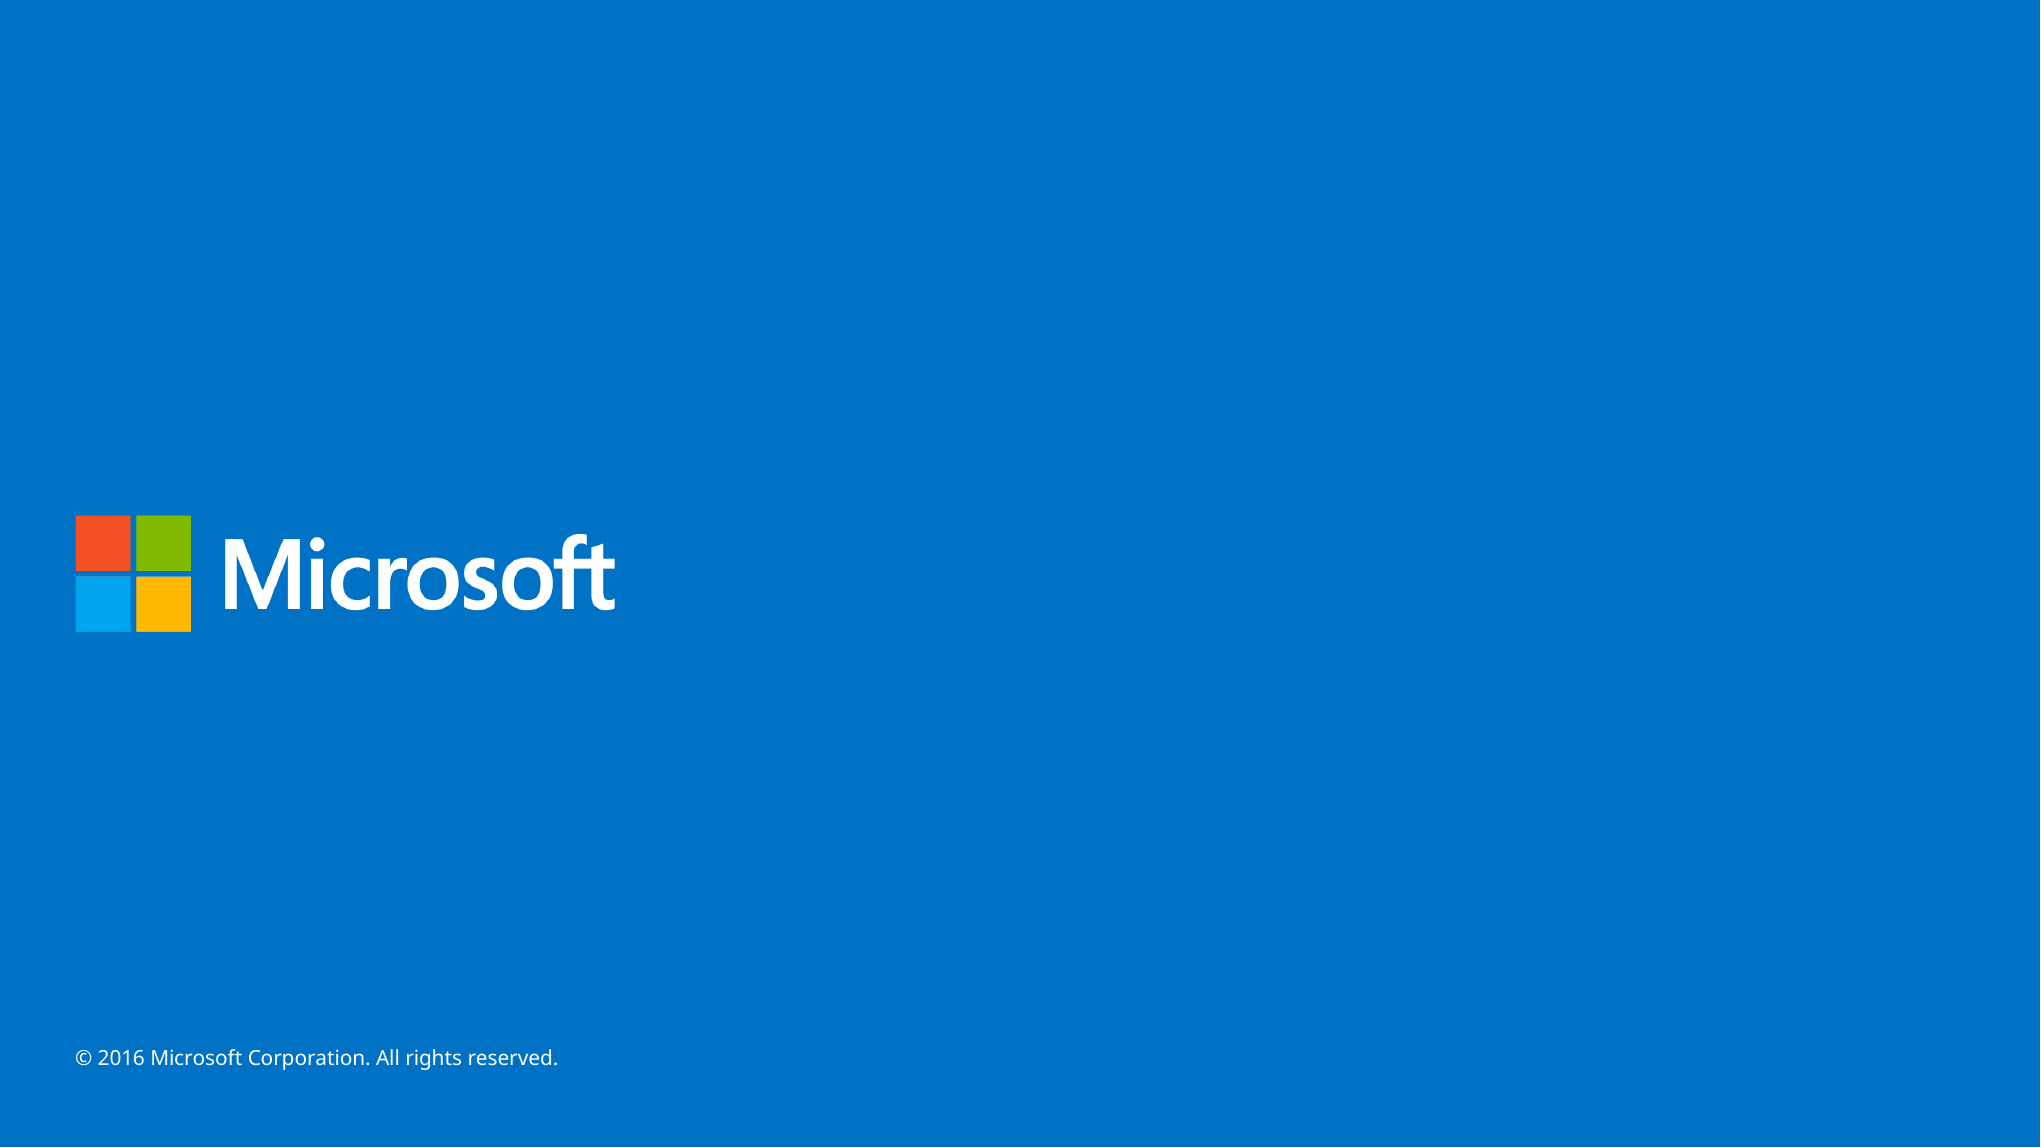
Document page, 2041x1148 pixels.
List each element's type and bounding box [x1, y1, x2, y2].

picture [75, 515, 615, 632]
